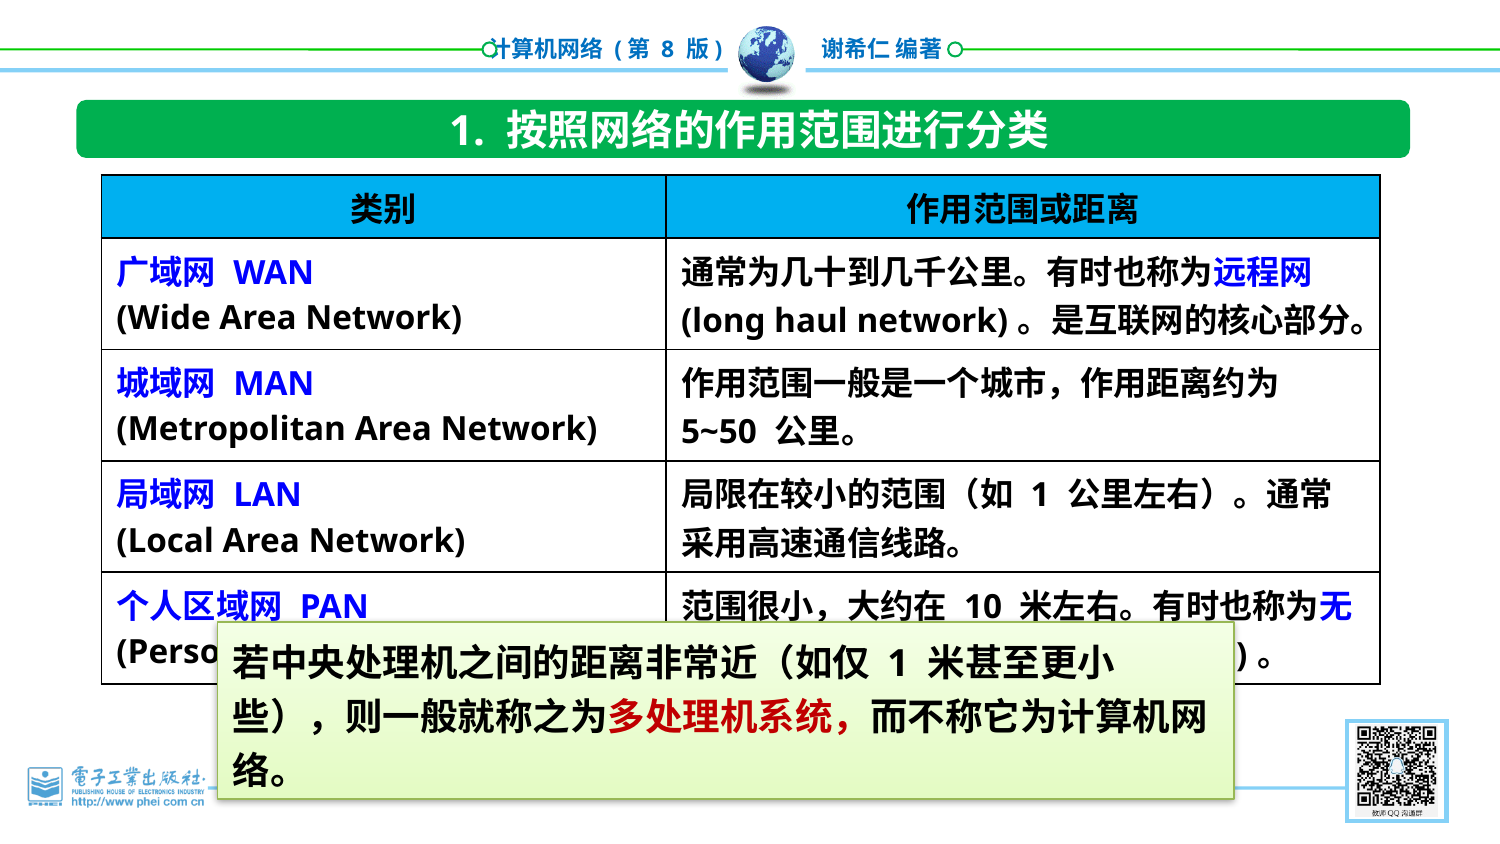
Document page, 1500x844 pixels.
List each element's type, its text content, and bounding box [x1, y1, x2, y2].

table_header 作用范围或距离 [667, 176, 1379, 237]
table_cell 作用范围一般是一个城市，作用距离约为 5~50 公里。 [667, 350, 1379, 460]
table_cell 通常为几十到几千公里。有时也称为远程网(long haul network)。是互联网的核心部分。 [667, 239, 1379, 349]
list 1. 按照网络的作用范围进行分类 [204, 99, 1293, 158]
text_box 若中央处理机之间的距离非常近（如仅 1 米甚至更小些），则一般就称之为多处理机系统，而不称它为计算机网络。 [217, 621, 1235, 800]
table_cell 个人区域网 PAN (Personal Area Network) [102, 573, 665, 683]
table_cell 局域网 LAN (Local Area Network) [102, 462, 665, 571]
table_cell 局限在较小的范围（如 1 公里左右）。通常采用高速通信线路。 [667, 462, 1379, 571]
table_cell 广域网 WAN (Wide Area Network) [102, 239, 665, 349]
table_cell 城域网 MAN (Metropolitan Area Network) [102, 350, 665, 460]
picture [1355, 724, 1438, 817]
picture [23, 764, 208, 809]
picture [736, 24, 796, 99]
table_header 类别 [102, 176, 665, 237]
table_cell 范围很小，大约在 10 米左右。有时也称为无线个人区域网 WPAN (Wireless PAN)。 [667, 573, 1379, 683]
